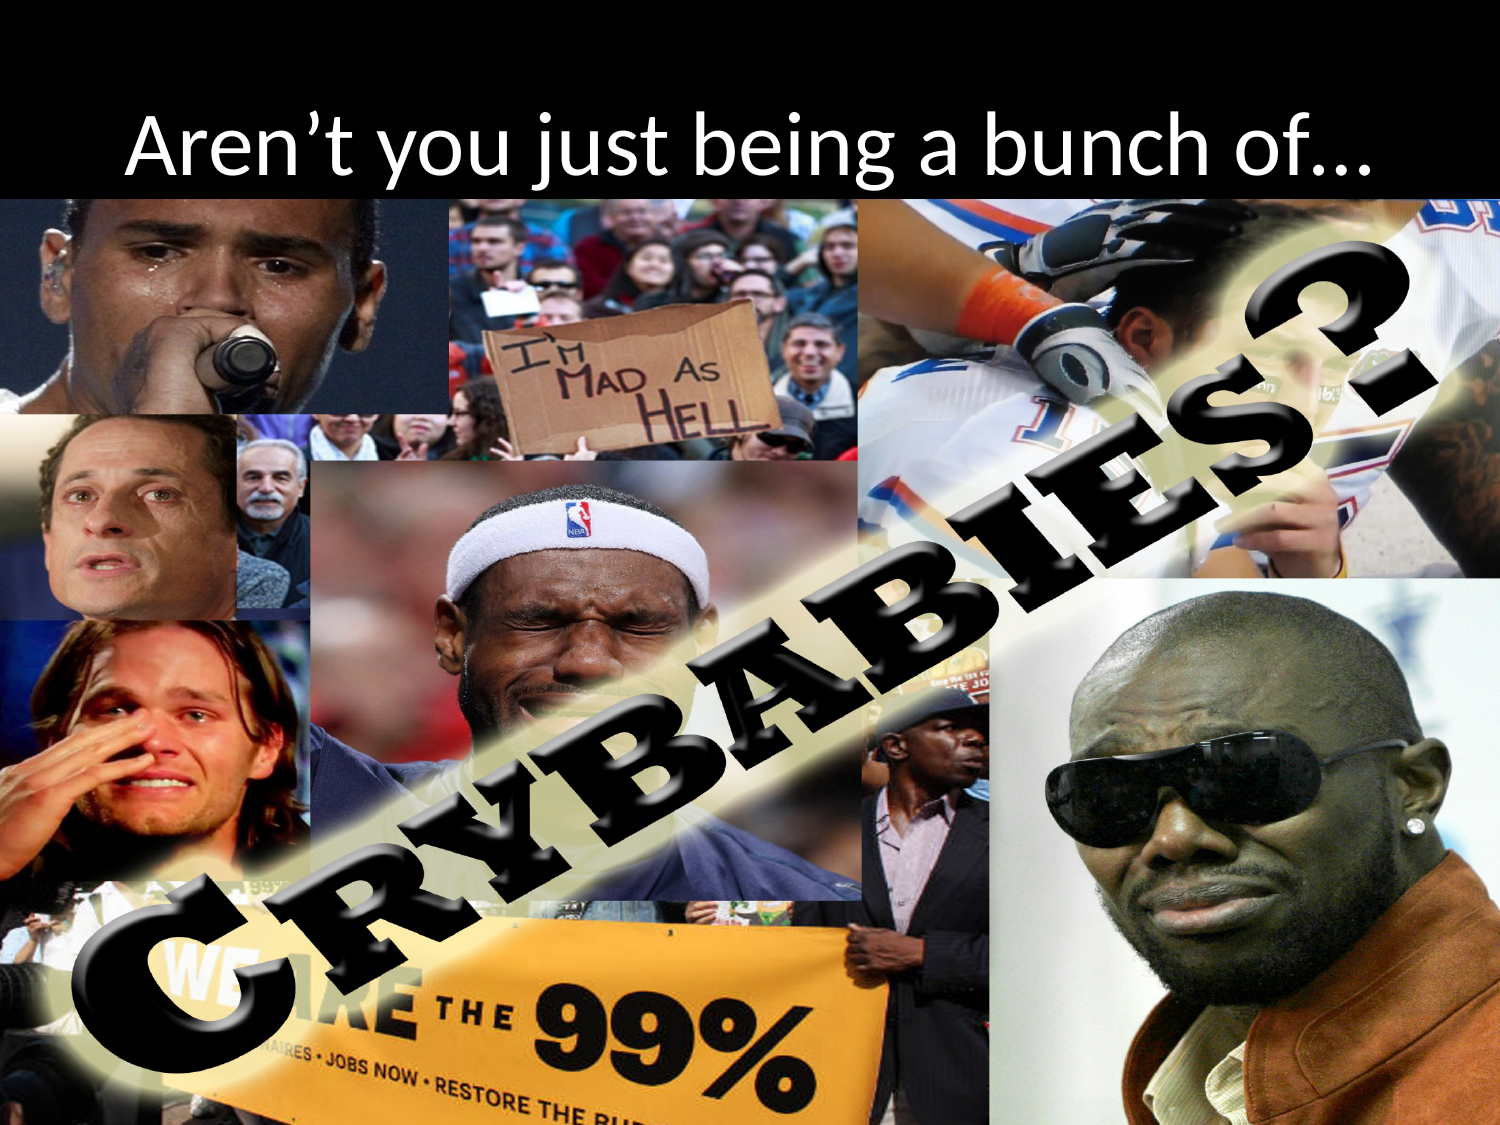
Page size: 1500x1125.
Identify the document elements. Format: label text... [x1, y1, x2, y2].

picture [0, 199, 1500, 1125]
title Aren’t you just being a bunch of… [75, 45, 1425, 198]
